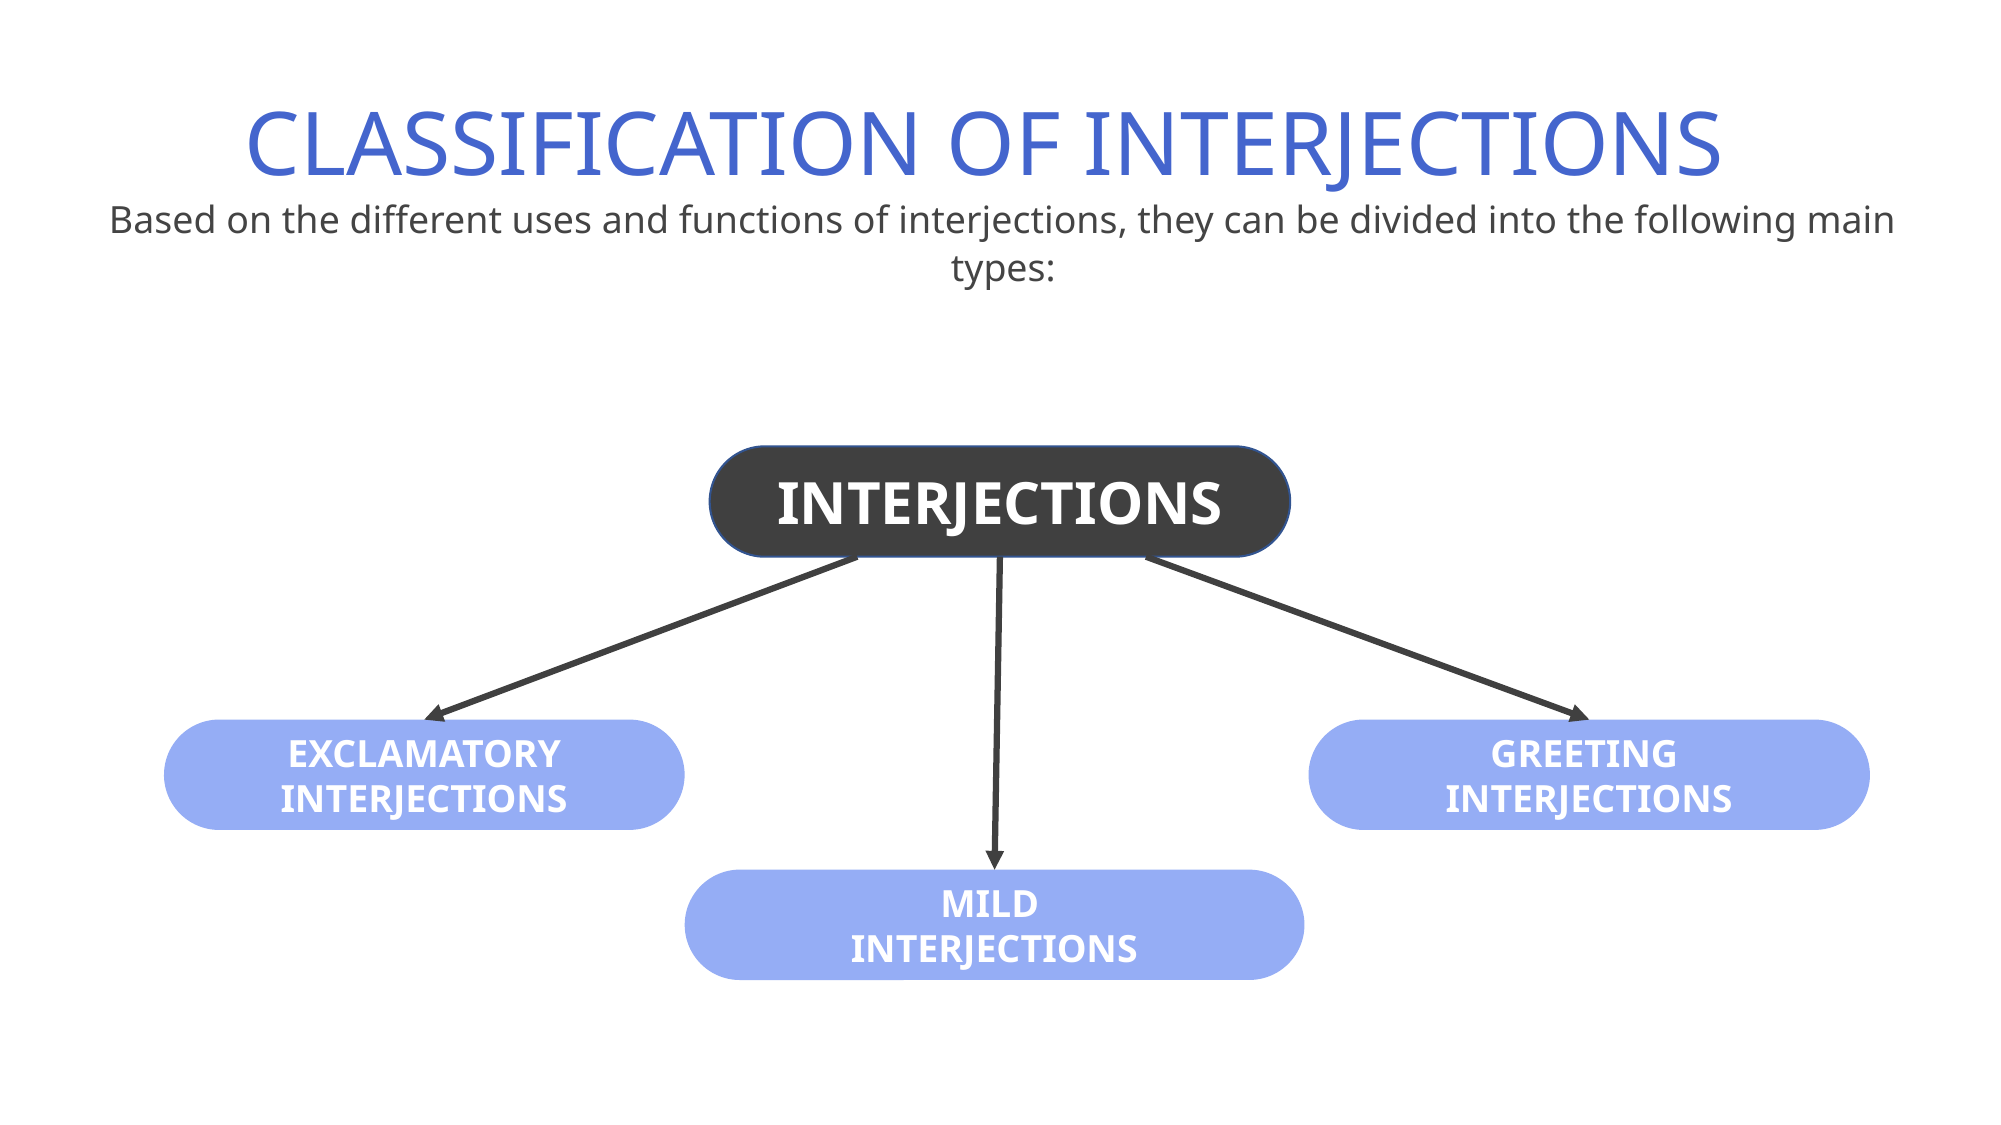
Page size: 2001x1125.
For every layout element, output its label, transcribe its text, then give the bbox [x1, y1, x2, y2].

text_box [1145, 556, 1590, 720]
text_box GREETING INTERJECTIONS [1307, 718, 1872, 831]
text_box EXCLAMATORY INTERJECTIONS [162, 718, 686, 831]
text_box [994, 556, 1000, 870]
text_box INTERJECTIONS [708, 445, 1292, 558]
title CLASSIFICATION OF INTERJECTIONS [109, 91, 1861, 185]
text_box MILD INTERJECTIONS [683, 868, 1306, 982]
text_box Based on the different uses and functions of interjections, they can be divided into the following main types: [51, 185, 1955, 297]
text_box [424, 556, 858, 720]
